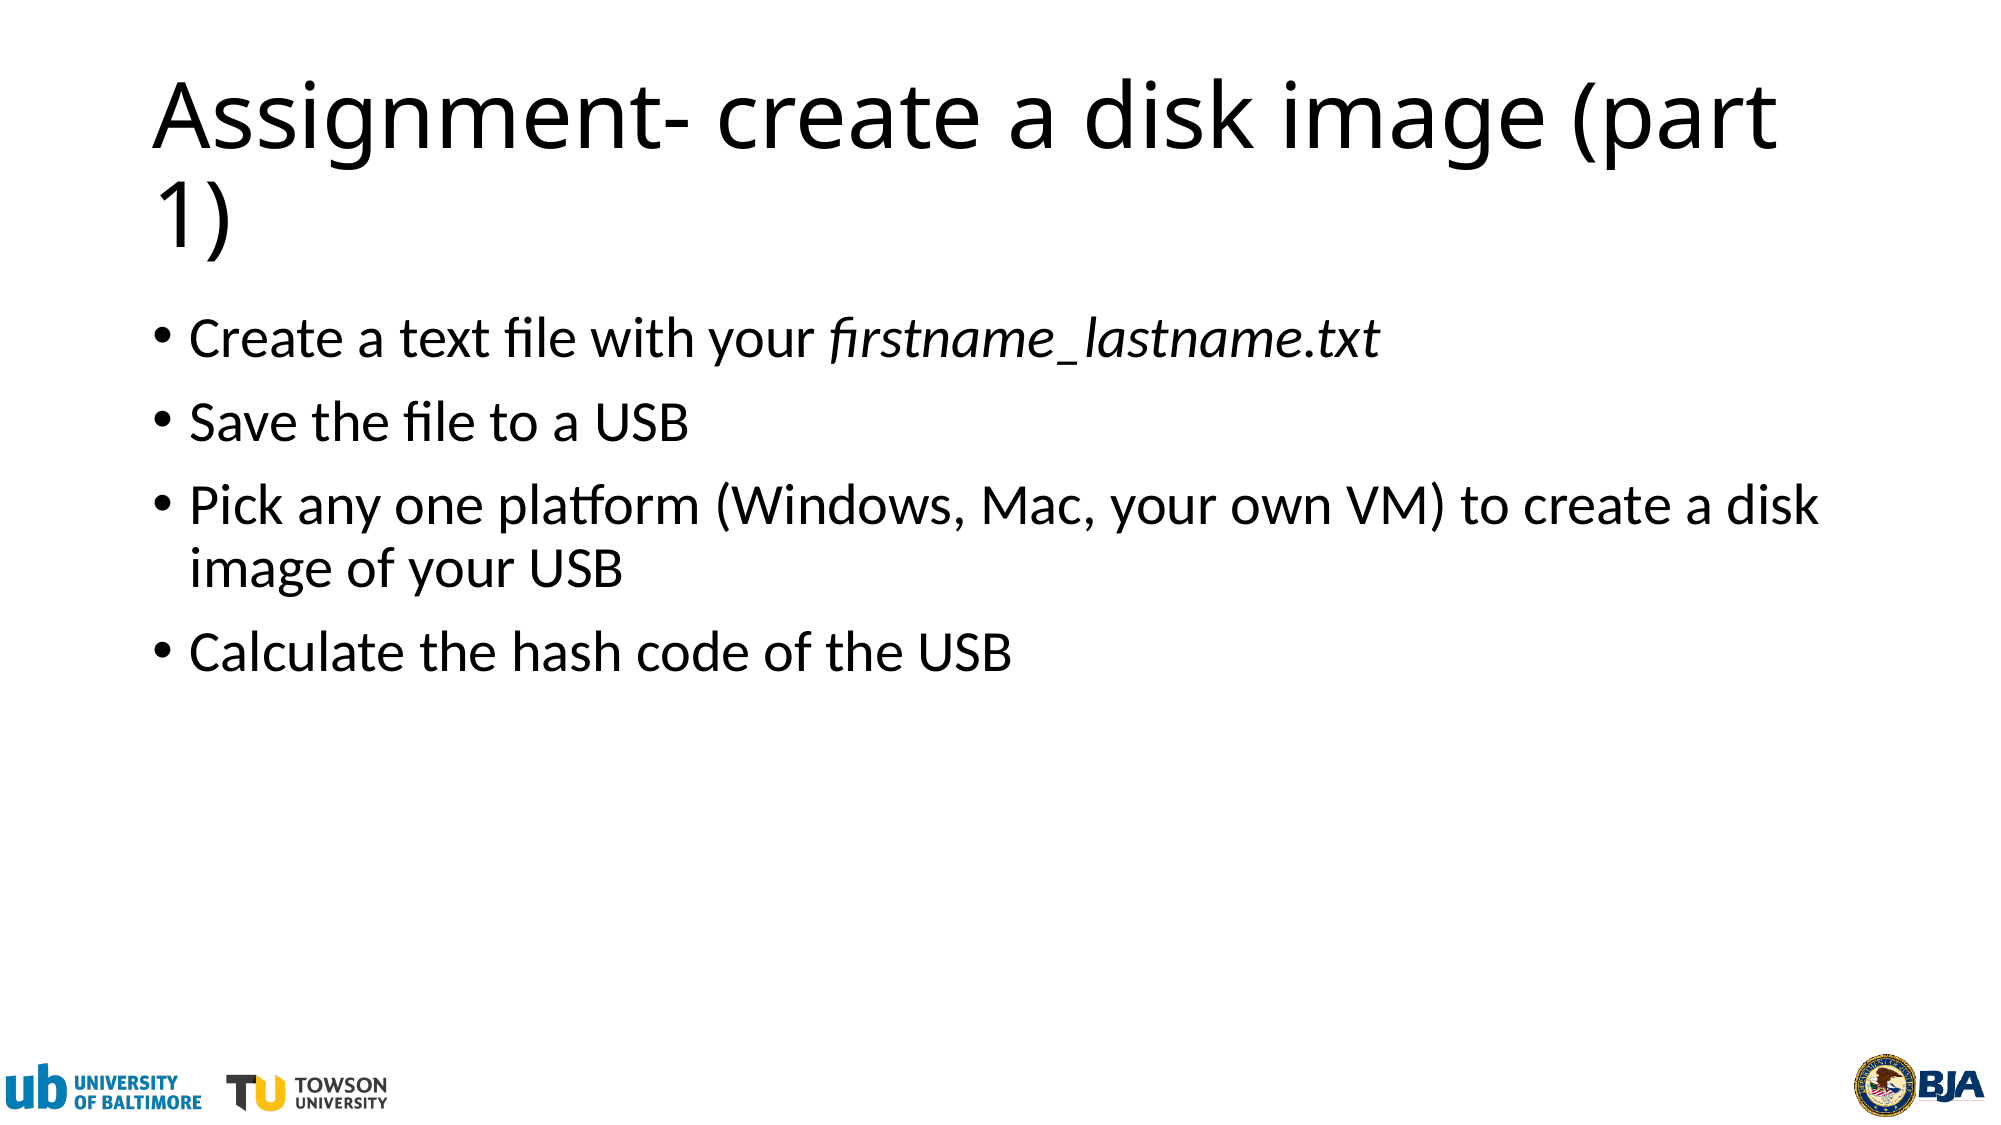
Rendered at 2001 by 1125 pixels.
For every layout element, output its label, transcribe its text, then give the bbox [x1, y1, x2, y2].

title Assignment- create a disk image (part 1) [137, 59, 1863, 278]
list Create a text file with your firstname_lastname.txt Save the file to a USB Pick any one platform (Windows, Mac, your own VM) to create a disk image of your USB Calculate the hash code of the USB [137, 299, 1863, 1014]
picture [1854, 1054, 1986, 1117]
picture [0, 1031, 407, 1125]
